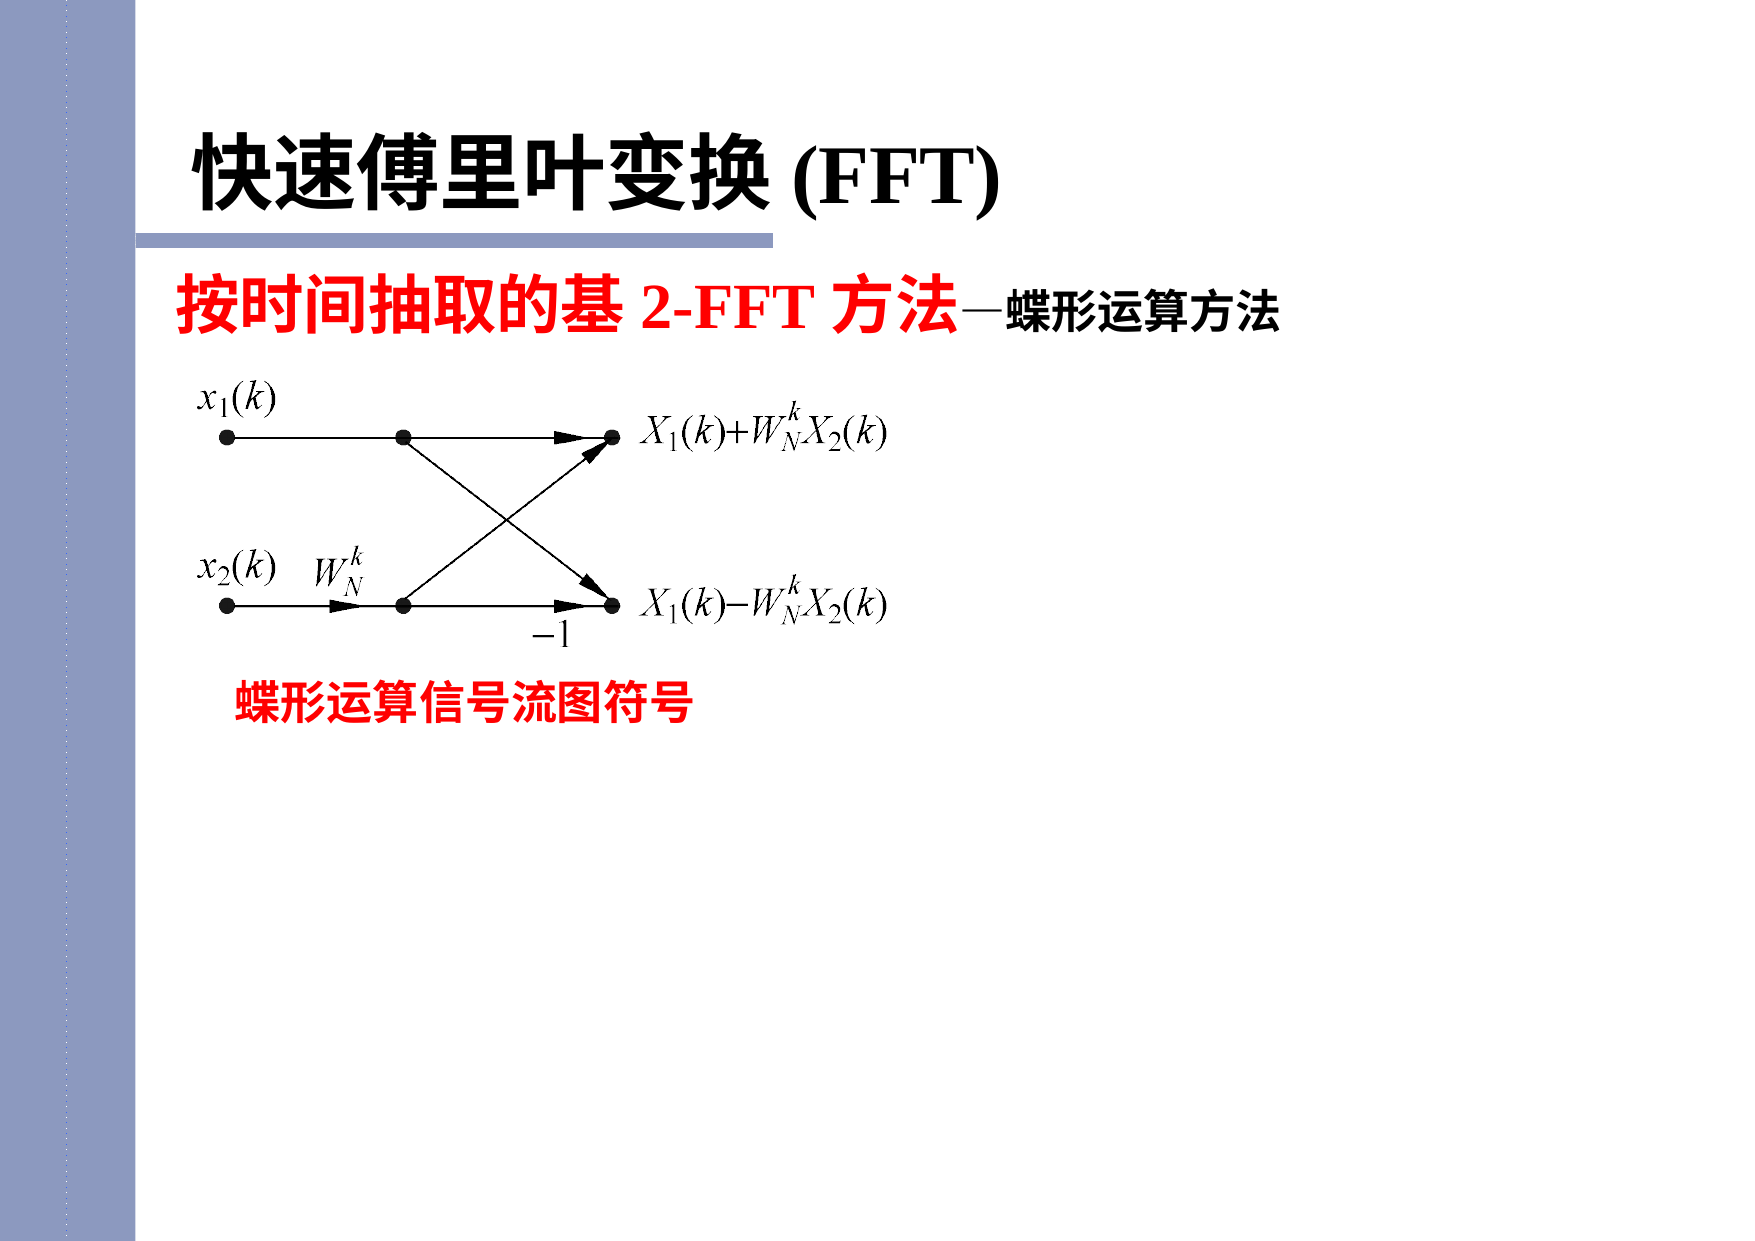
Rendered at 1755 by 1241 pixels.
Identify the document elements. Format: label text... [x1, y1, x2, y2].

text_box 按时间抽取的基2-FFT方法—蝶形运算方法 [1042, 241, 1659, 349]
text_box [0, 0, 1042, 1241]
